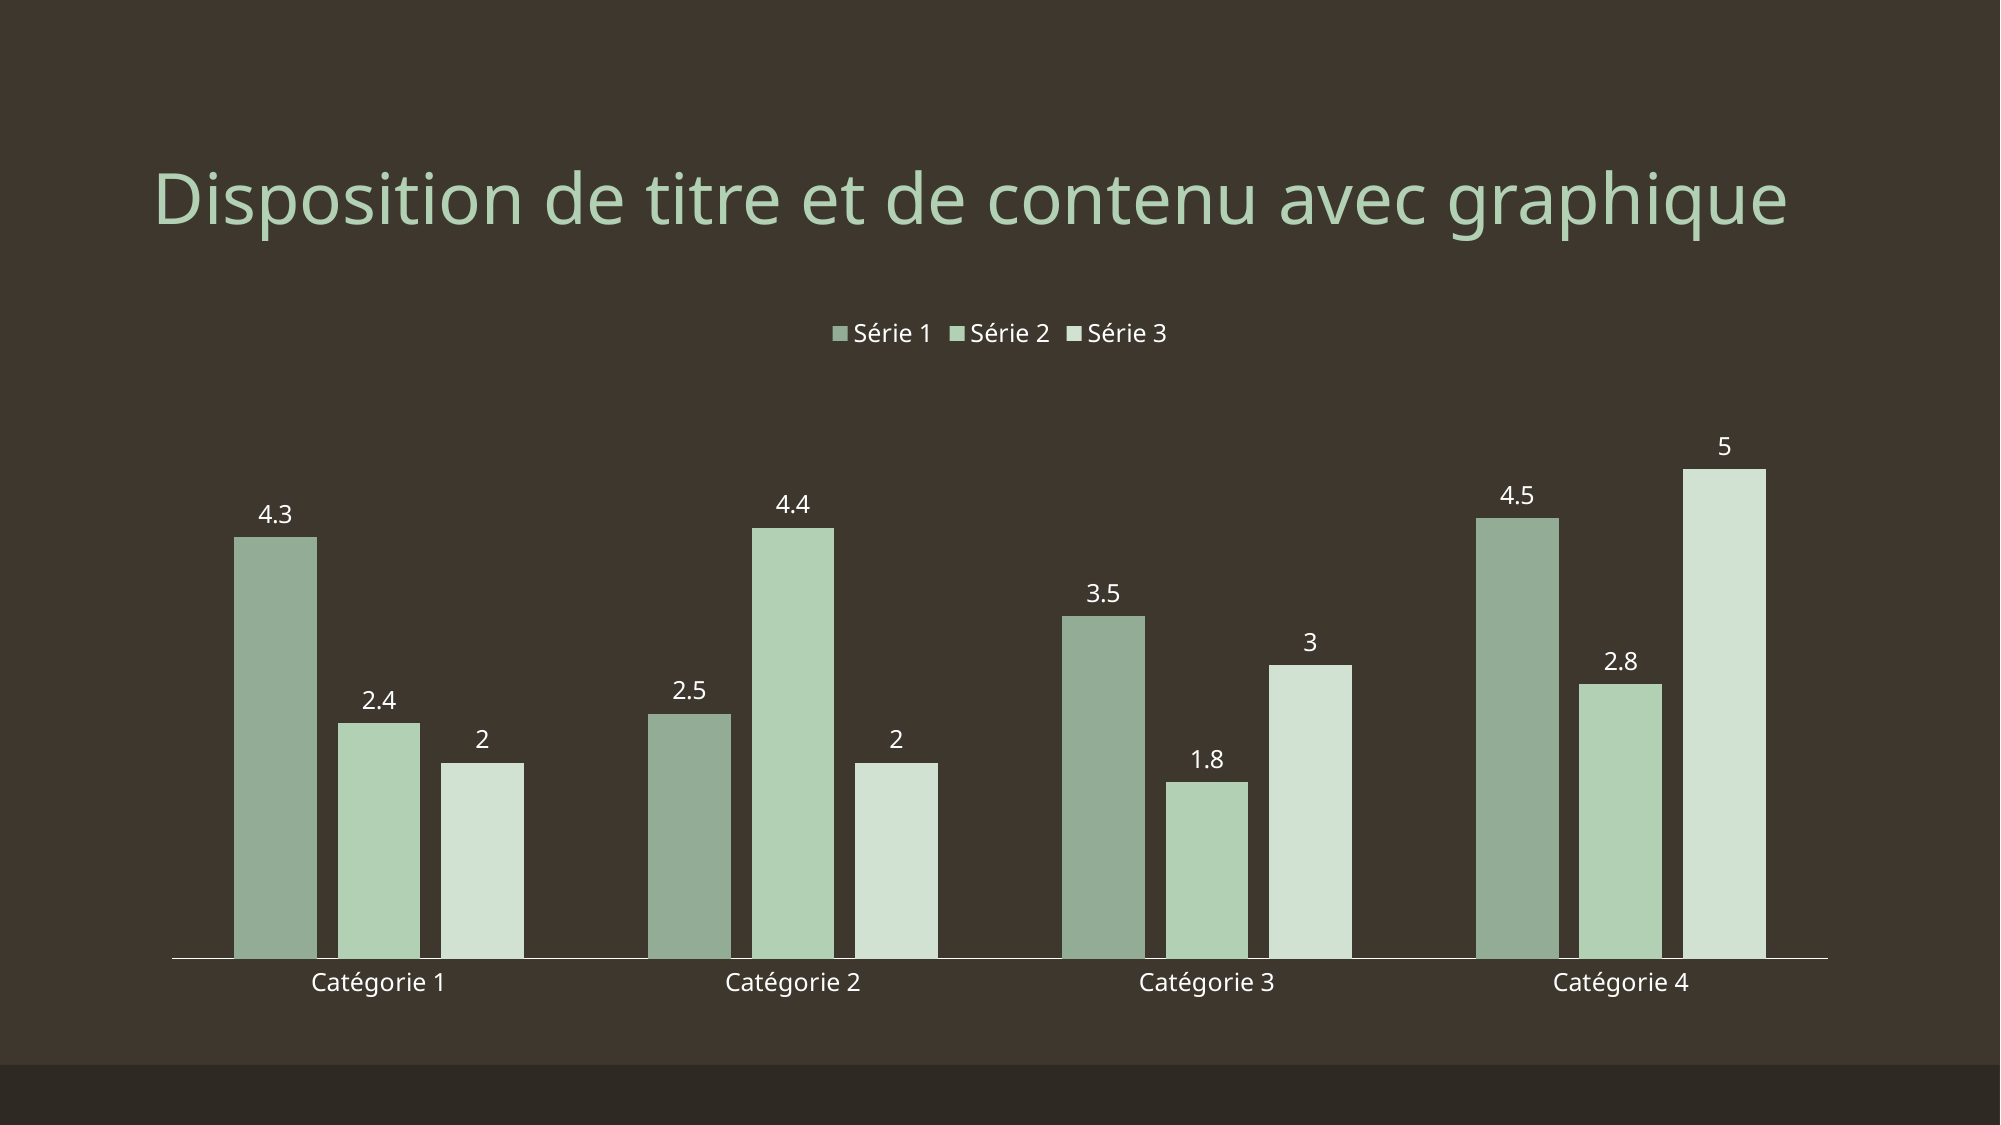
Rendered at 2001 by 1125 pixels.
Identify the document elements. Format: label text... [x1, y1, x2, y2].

chart [137, 299, 1863, 1014]
title Disposition de titre et de contenu avec graphique [137, 59, 1863, 248]
